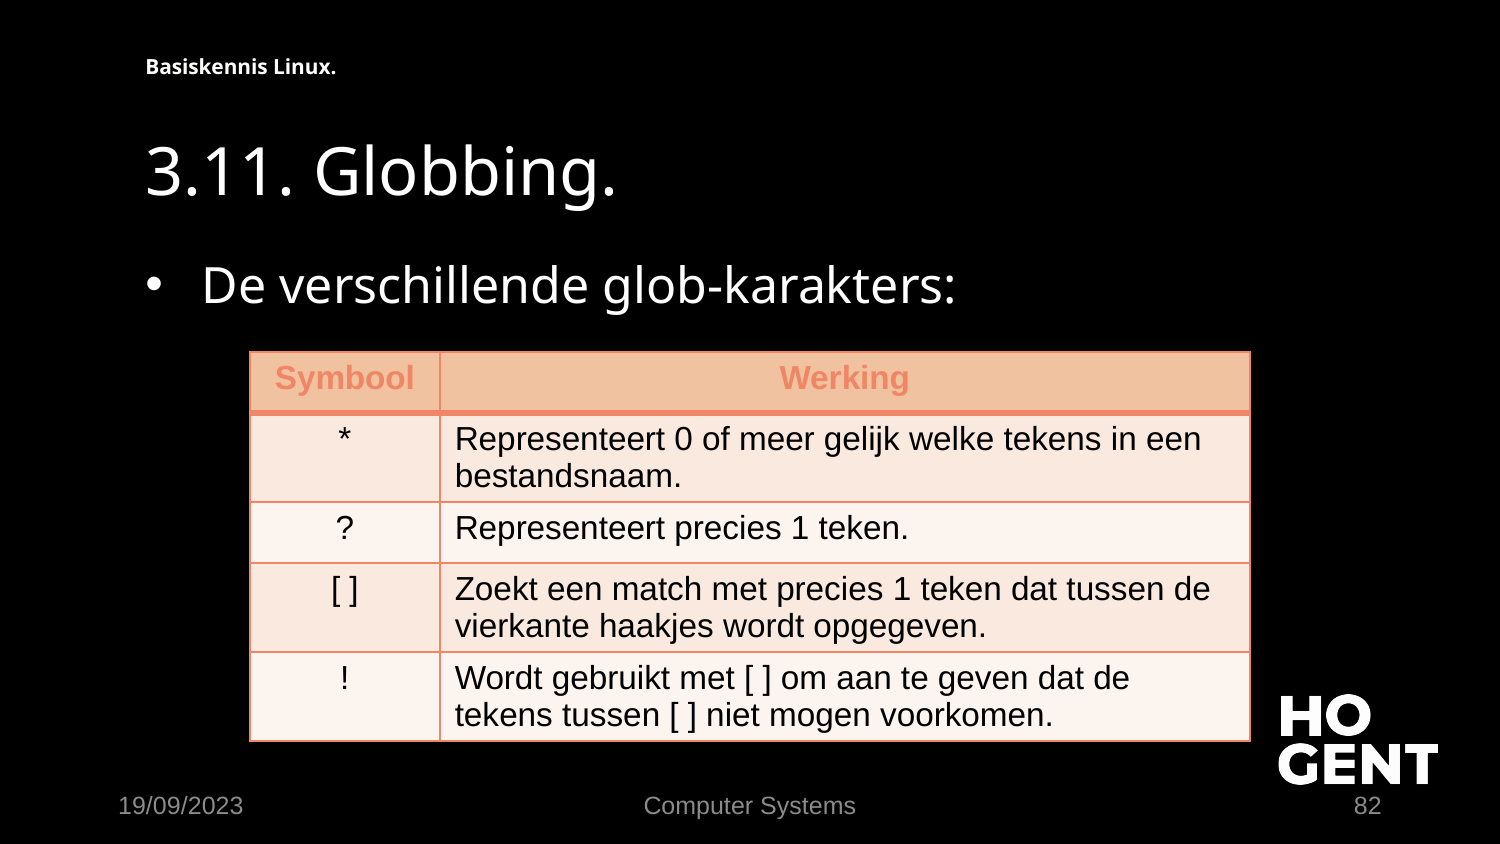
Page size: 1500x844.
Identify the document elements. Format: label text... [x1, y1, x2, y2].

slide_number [103, 782, 441, 828]
slide_number 82 [1059, 782, 1397, 828]
table_header Werking [441, 353, 1249, 410]
list Basiskennis Linux. [130, 46, 806, 100]
title 3.11. Globbing. [130, 121, 1480, 223]
table_cell ! [251, 653, 439, 740]
table_cell Representeert precies 1 teken. [441, 503, 1249, 562]
table_cell Wordt gebruikt met [ ] om aan te geven dat de tekens tussen [ ] niet mogen voorkomen. [441, 653, 1249, 740]
table_cell * [251, 416, 439, 501]
table_header Symbool [251, 353, 439, 410]
table_cell Zoekt een match met precies 1 teken dat tussen de vierkante haakjes wordt opgegeven. [441, 564, 1249, 651]
table_cell Representeert 0 of meer gelijk welke tekens in een bestandsnaam. [441, 416, 1249, 501]
table_cell [ ] [251, 564, 439, 651]
table_cell ? [251, 503, 439, 562]
list De verschillende glob-karakters: [130, 245, 1481, 759]
footer Computer Systems [496, 782, 1004, 828]
